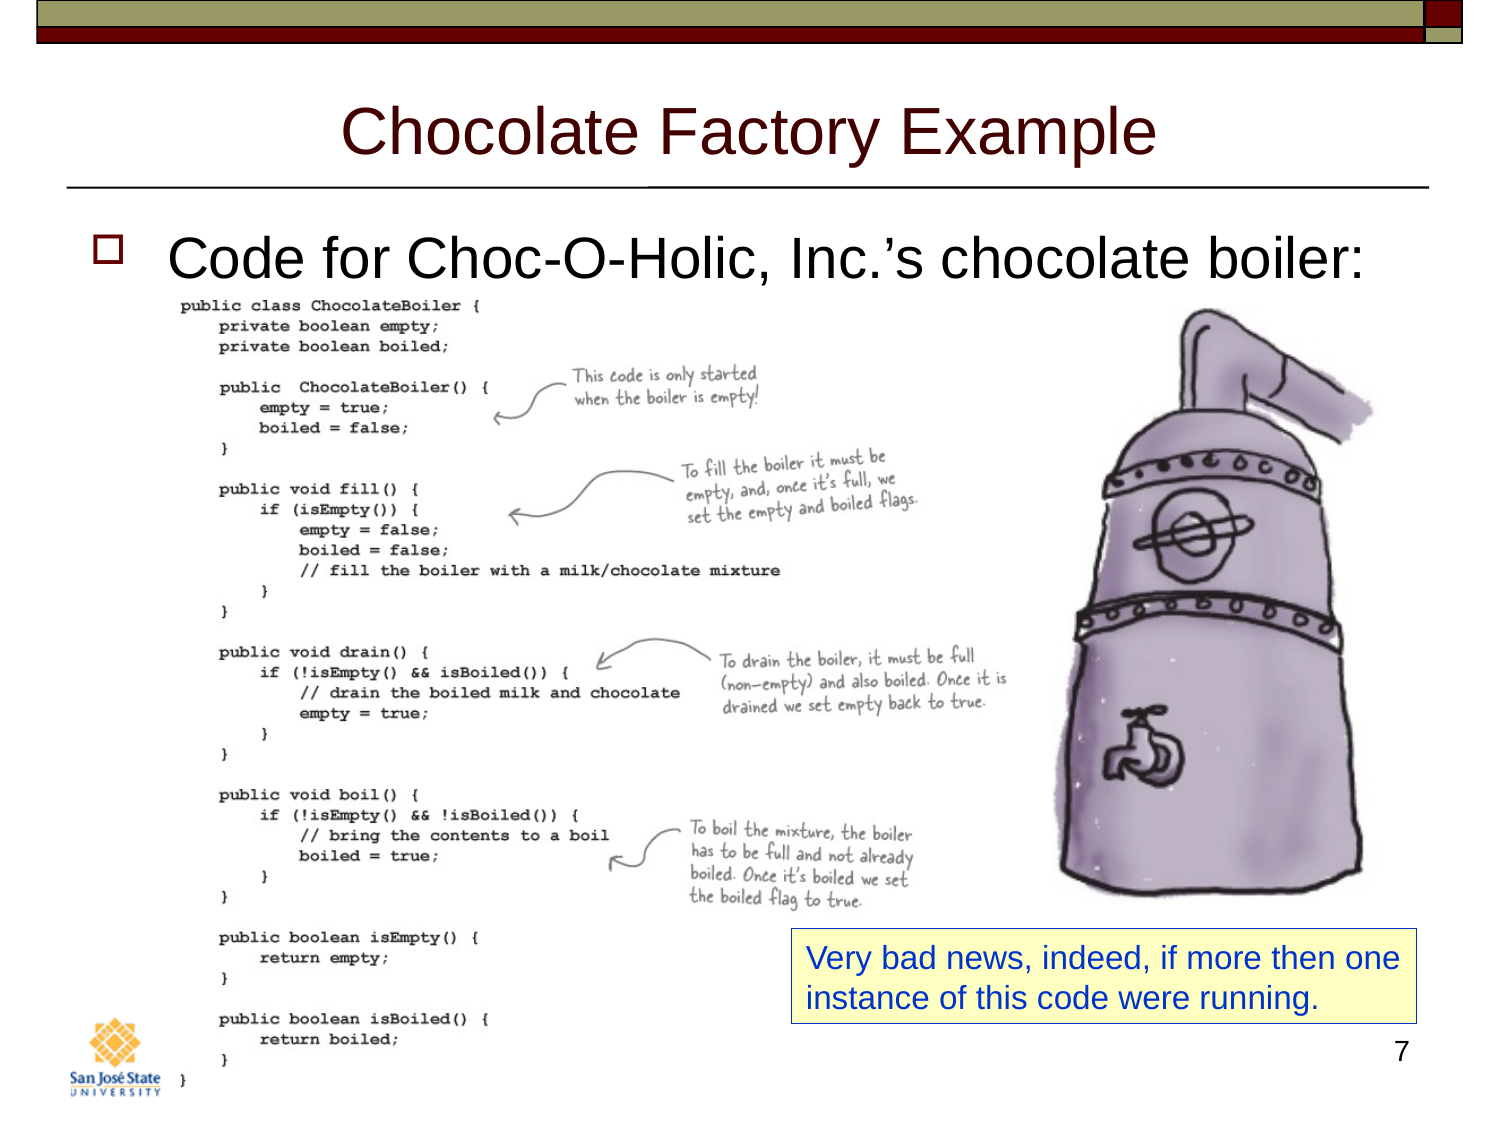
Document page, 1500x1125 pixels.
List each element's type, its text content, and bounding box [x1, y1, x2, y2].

picture [179, 299, 1008, 1088]
slide_number 7 [1335, 1025, 1425, 1100]
text_box Very bad news, indeed, if more then one instance of this code were running. [1013, 928, 1417, 1024]
list Code for Choc-O-Holic, Inc.’s chocolate boiler: [75, 212, 1425, 308]
picture [1052, 307, 1381, 904]
title Chocolate Factory Example [75, 67, 1425, 175]
picture [60, 1012, 166, 1112]
